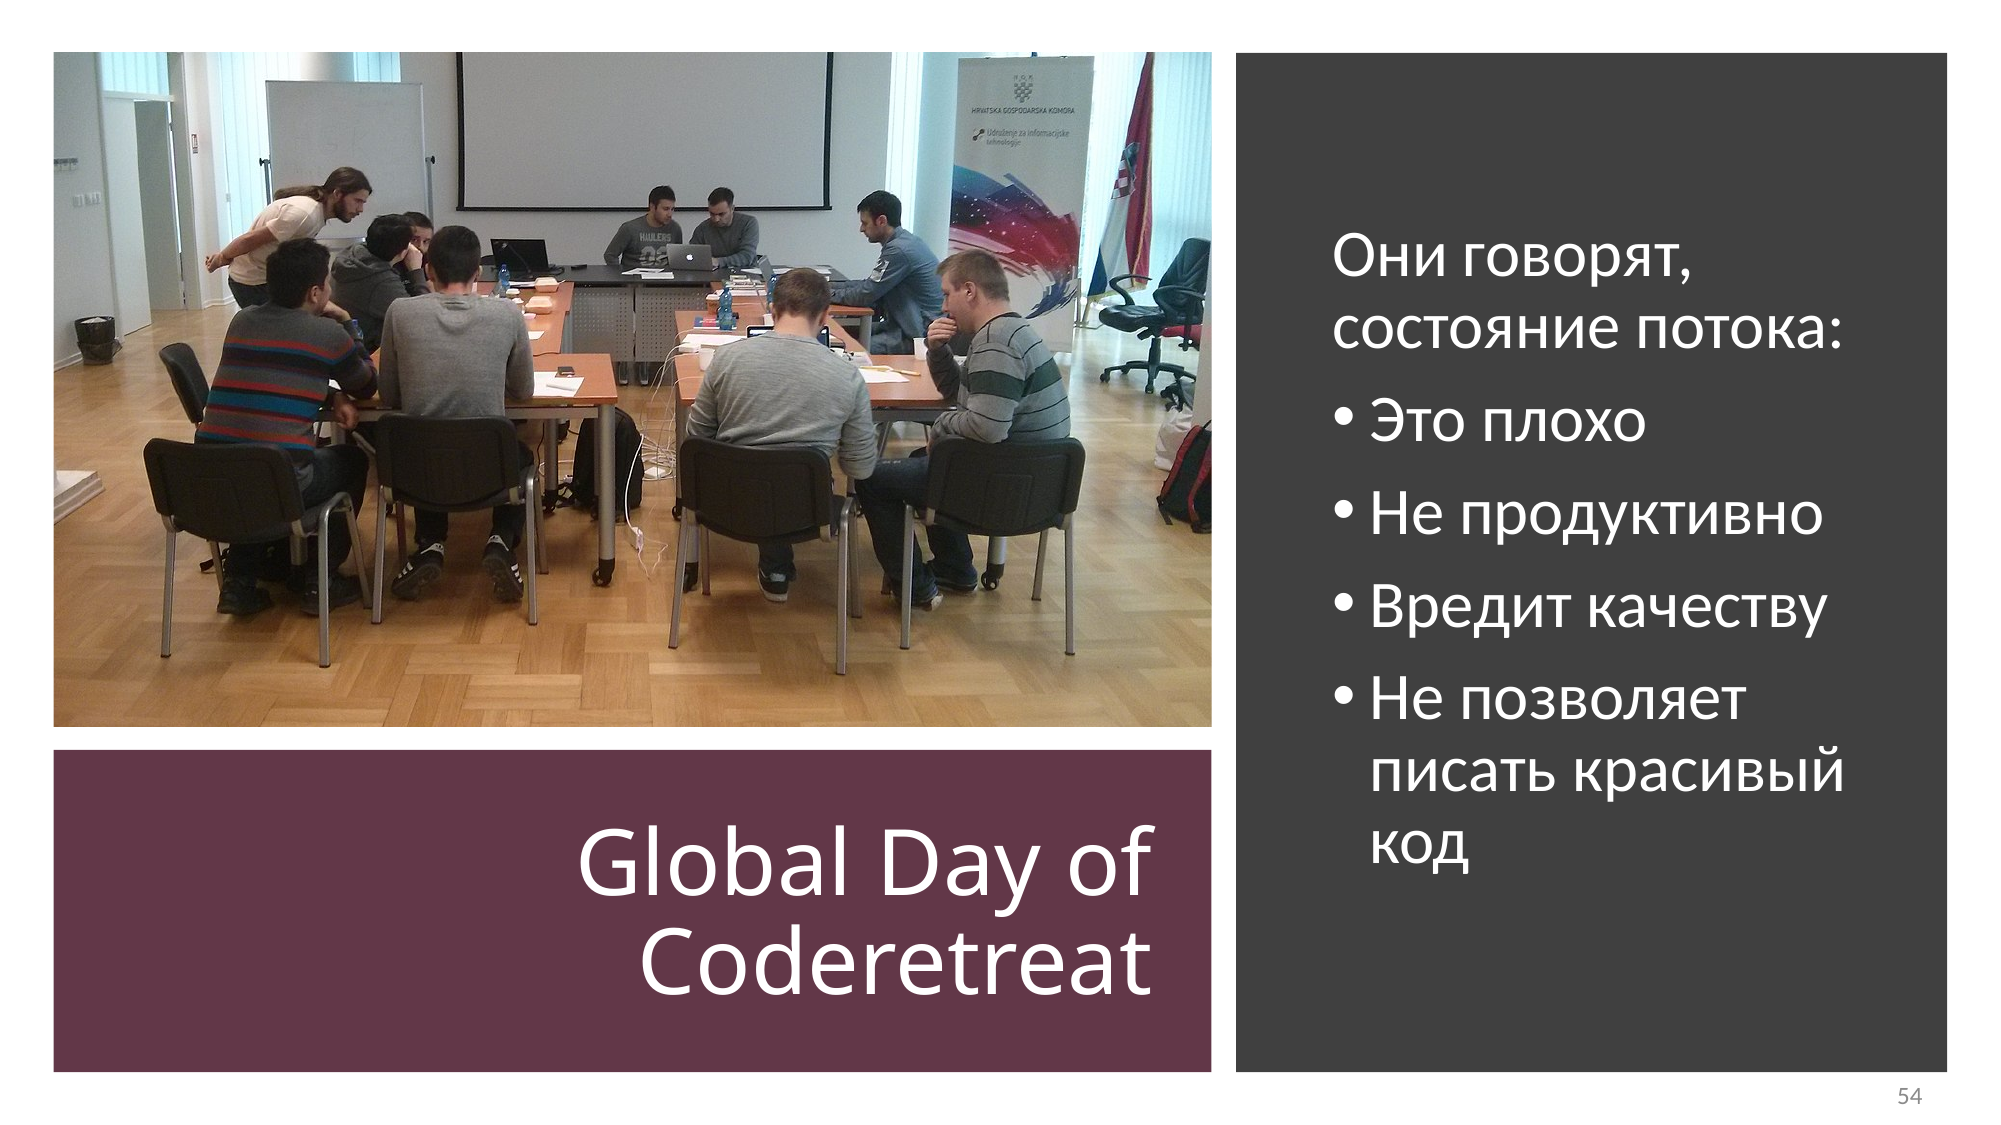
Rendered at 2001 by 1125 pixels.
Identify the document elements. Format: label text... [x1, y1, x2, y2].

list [53, 52, 1212, 727]
title Global Day of Coderetreat [85, 782, 1168, 1049]
text_box [53, 749, 1212, 1073]
text_box [1235, 52, 1948, 1073]
slide_number 54 [1777, 1072, 1938, 1117]
list Они говорят, состояние потока: Это плохо Не продуктивно Вредит качеству Не позволяет писать красивый код [1317, 150, 1879, 947]
